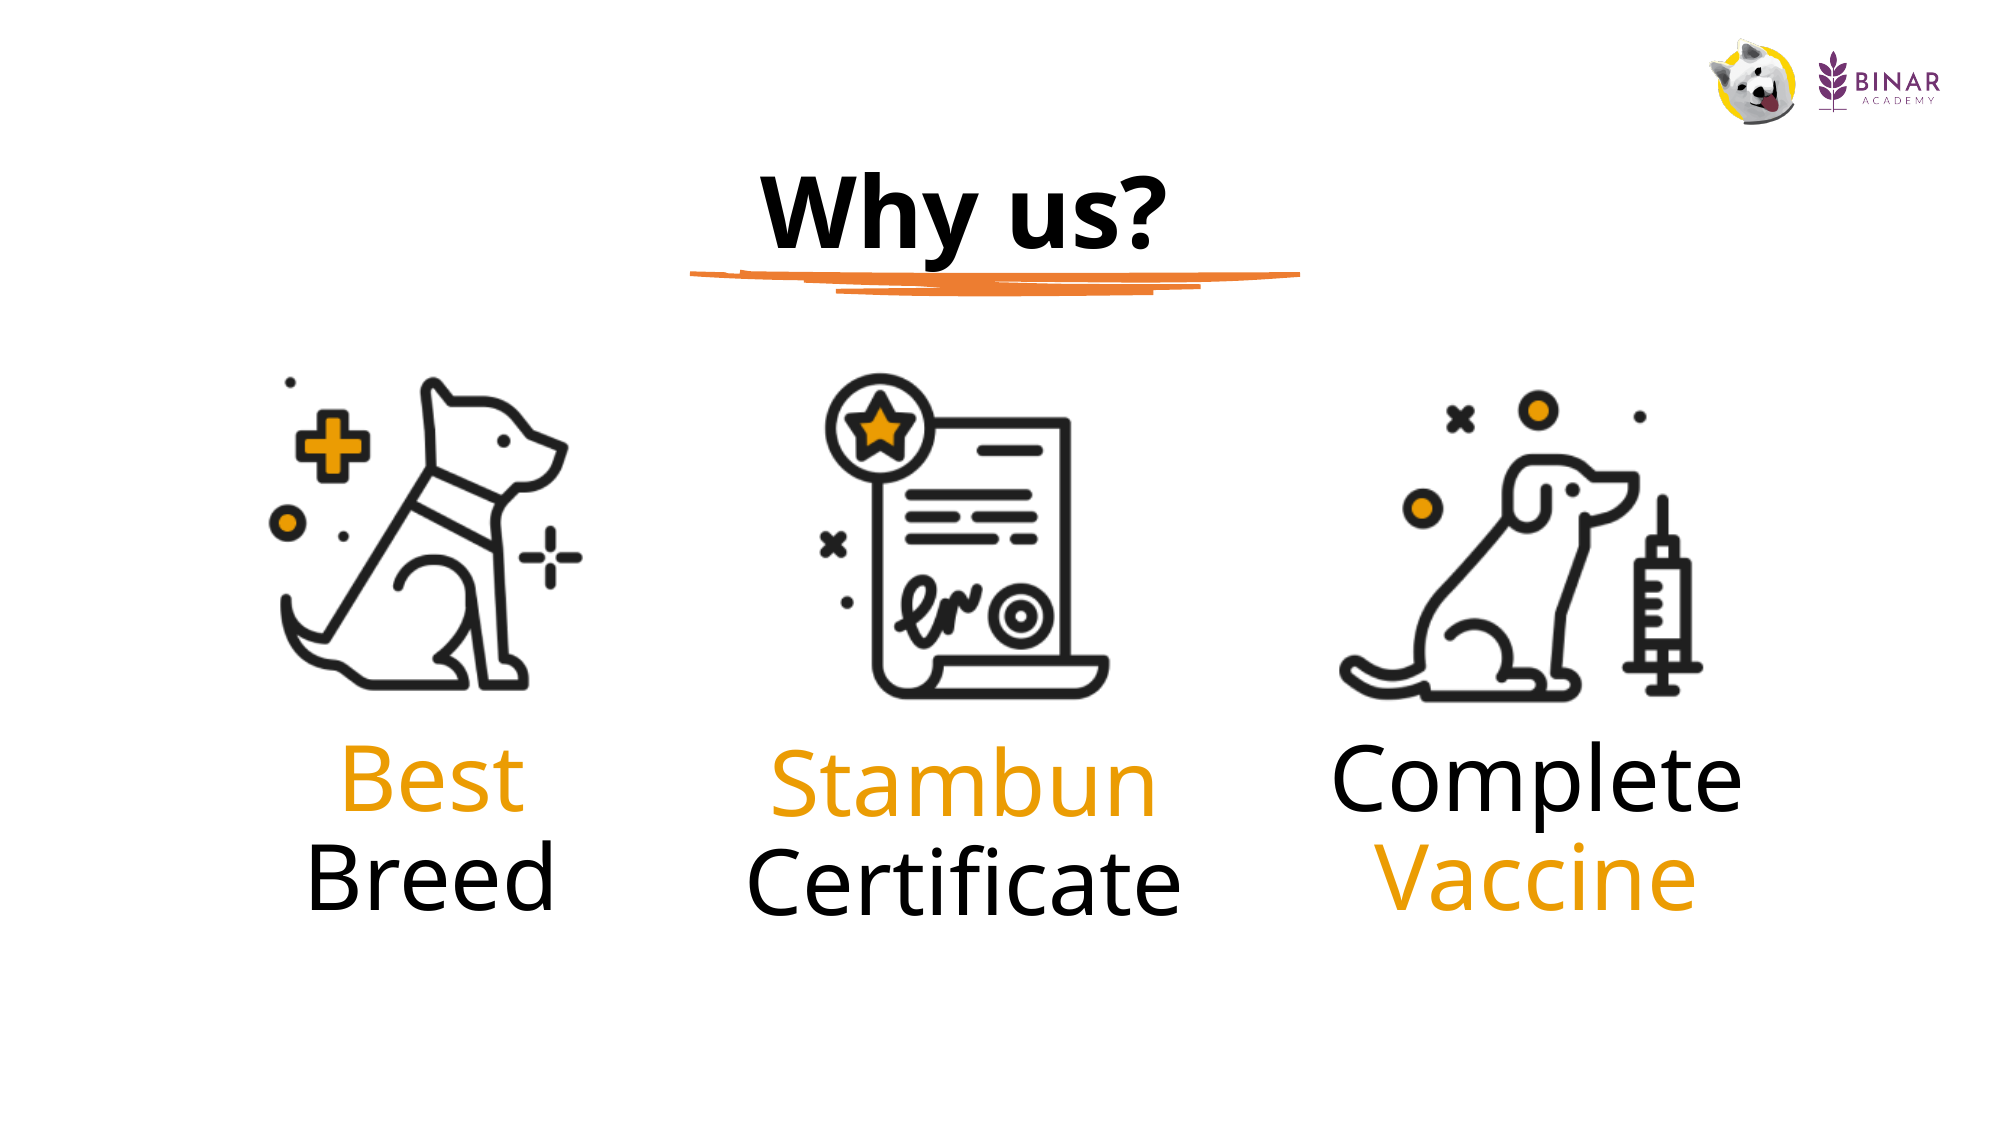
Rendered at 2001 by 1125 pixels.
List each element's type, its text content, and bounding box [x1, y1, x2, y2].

text_box [689, 271, 1301, 295]
title Why us? [721, 107, 1209, 275]
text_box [1304, 330, 1770, 946]
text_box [204, 335, 659, 946]
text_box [1707, 37, 1963, 126]
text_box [724, 330, 1205, 946]
title Why us? [721, 277, 1209, 325]
